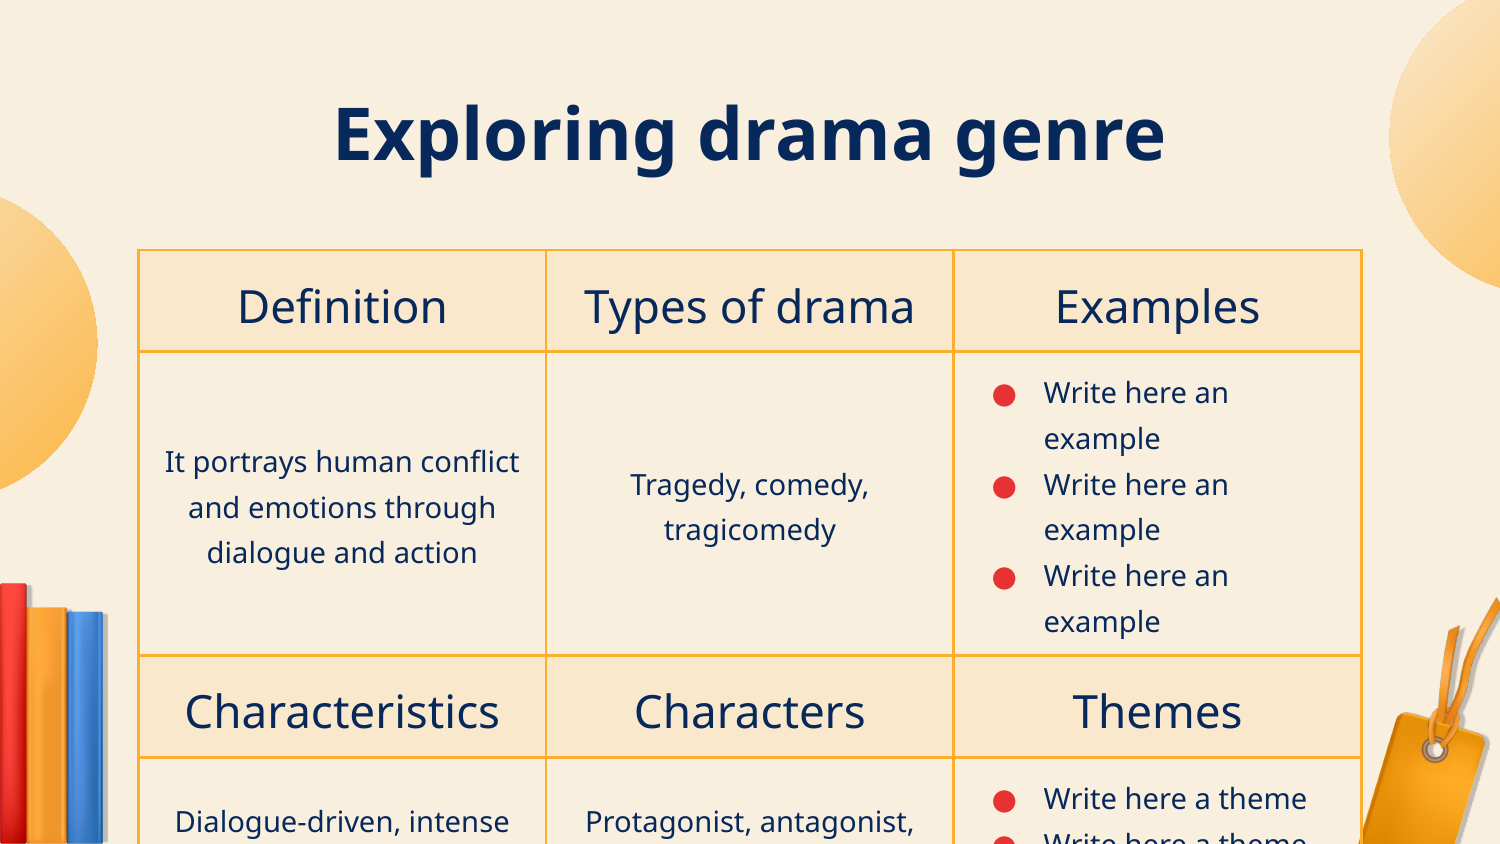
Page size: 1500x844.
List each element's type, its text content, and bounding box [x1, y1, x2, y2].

table_cell Dialogue-driven, intense emotions, conflicts [140, 759, 545, 844]
table_header Types of drama [547, 251, 952, 350]
picture [0, 583, 103, 844]
table_cell Tragedy, comedy, tragicomedy [547, 353, 952, 654]
table_cell Write here a theme Write here a theme Write here a theme [955, 759, 1360, 844]
table_cell Characters [547, 657, 952, 756]
picture [1363, 580, 1500, 844]
title Exploring drama genre [118, 72, 1382, 167]
table_cell Write here an example Write here an example Write here an example [955, 353, 1360, 654]
table_cell It portrays human conflict and emotions through dialogue and action [140, 353, 545, 654]
table_cell Themes [955, 657, 1360, 756]
table_cell Characteristics [140, 657, 545, 756]
table_header Examples [955, 251, 1360, 350]
table_cell Protagonist, antagonist, supporting characters [547, 759, 952, 844]
table_header Definition [140, 251, 545, 350]
